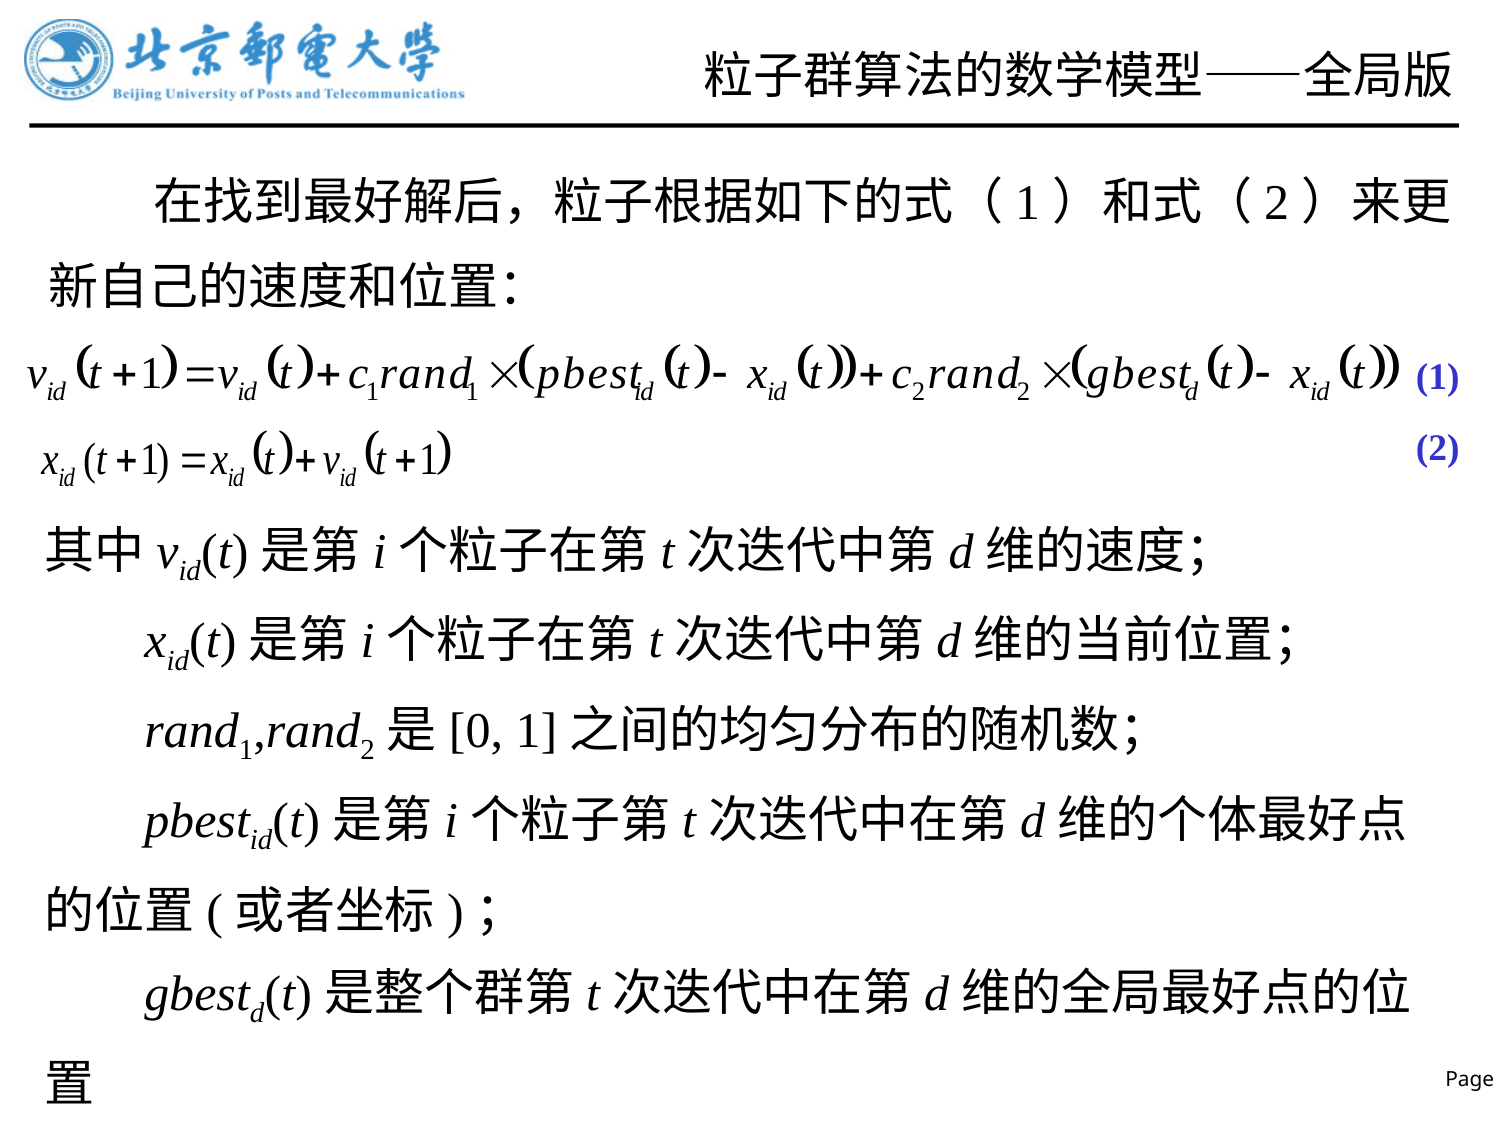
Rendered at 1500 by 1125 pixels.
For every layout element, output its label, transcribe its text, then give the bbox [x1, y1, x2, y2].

text_box (2) [1401, 415, 1486, 476]
text_box 在找到最好解后，粒子根据如下的式（1）和式（2）来更新自己的速度和位置： [33, 140, 1469, 322]
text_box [33, 429, 455, 498]
text_box 其中vid(t)是第i个粒子在第t次迭代中第d维的速度； xid(t)是第i个粒子在第t次迭代中第d维的当前位置； rand1,rand2是[0, 1]之间的均匀分布的随机数； pbestid(t)是第i个粒子第t次迭代中在第d维的个体最好点的位置(或者坐标)； gbestd(t)是整个群第t次迭代中在第d维的全局最好点的位置 [29, 495, 1465, 1119]
title 粒子群算法的数学模型——全局版 [530, 16, 1469, 130]
text_box (1) [1402, 345, 1486, 405]
picture [23, 19, 467, 102]
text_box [20, 343, 1402, 412]
